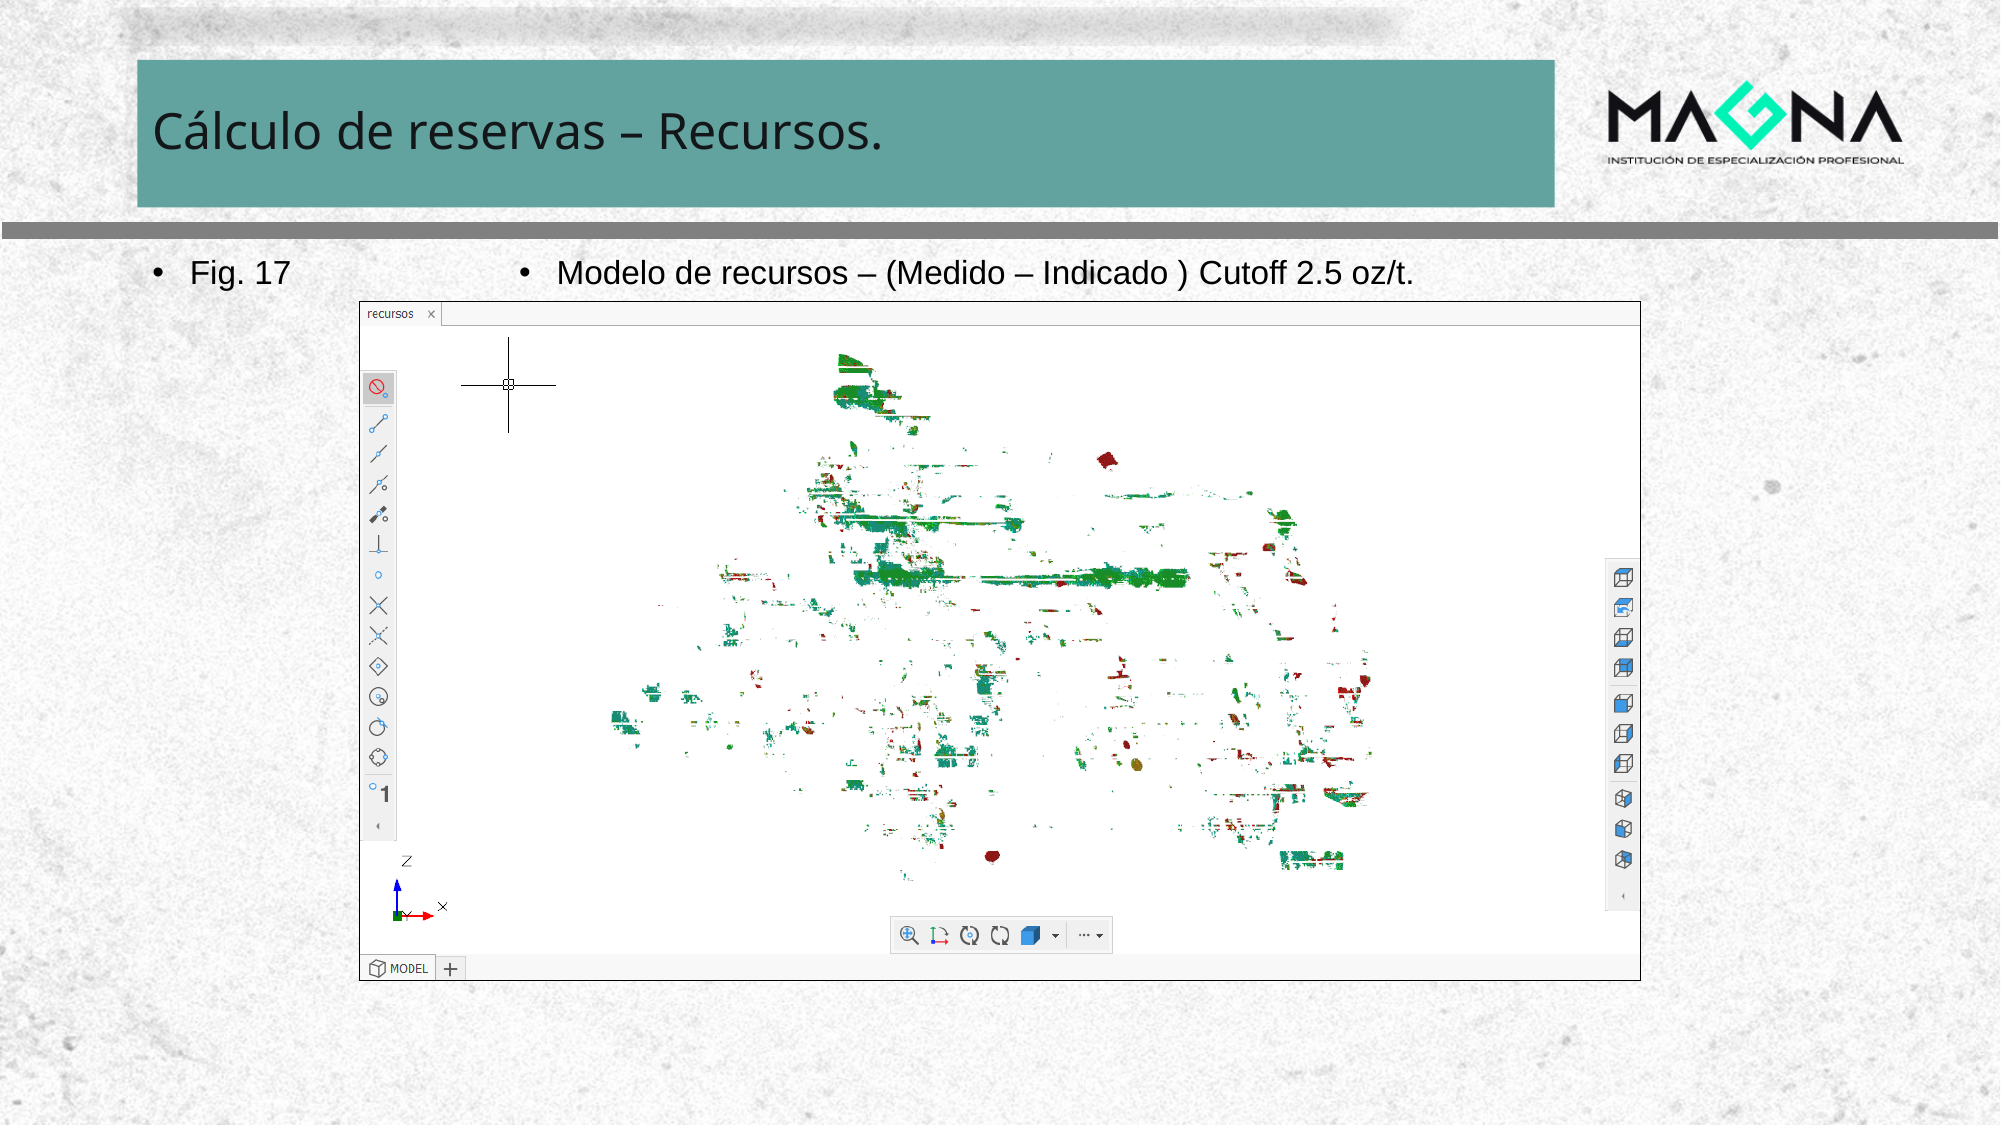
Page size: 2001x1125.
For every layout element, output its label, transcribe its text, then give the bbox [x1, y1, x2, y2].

title Cálculo de reservas – Recursos. [137, 59, 1555, 208]
picture [0, 0, 2001, 1125]
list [359, 301, 1641, 981]
list Fig. 17 [137, 253, 374, 295]
list Modelo de recursos – (Medido – Indicado ) Cutoff 2.5 oz/t. [504, 253, 1863, 295]
